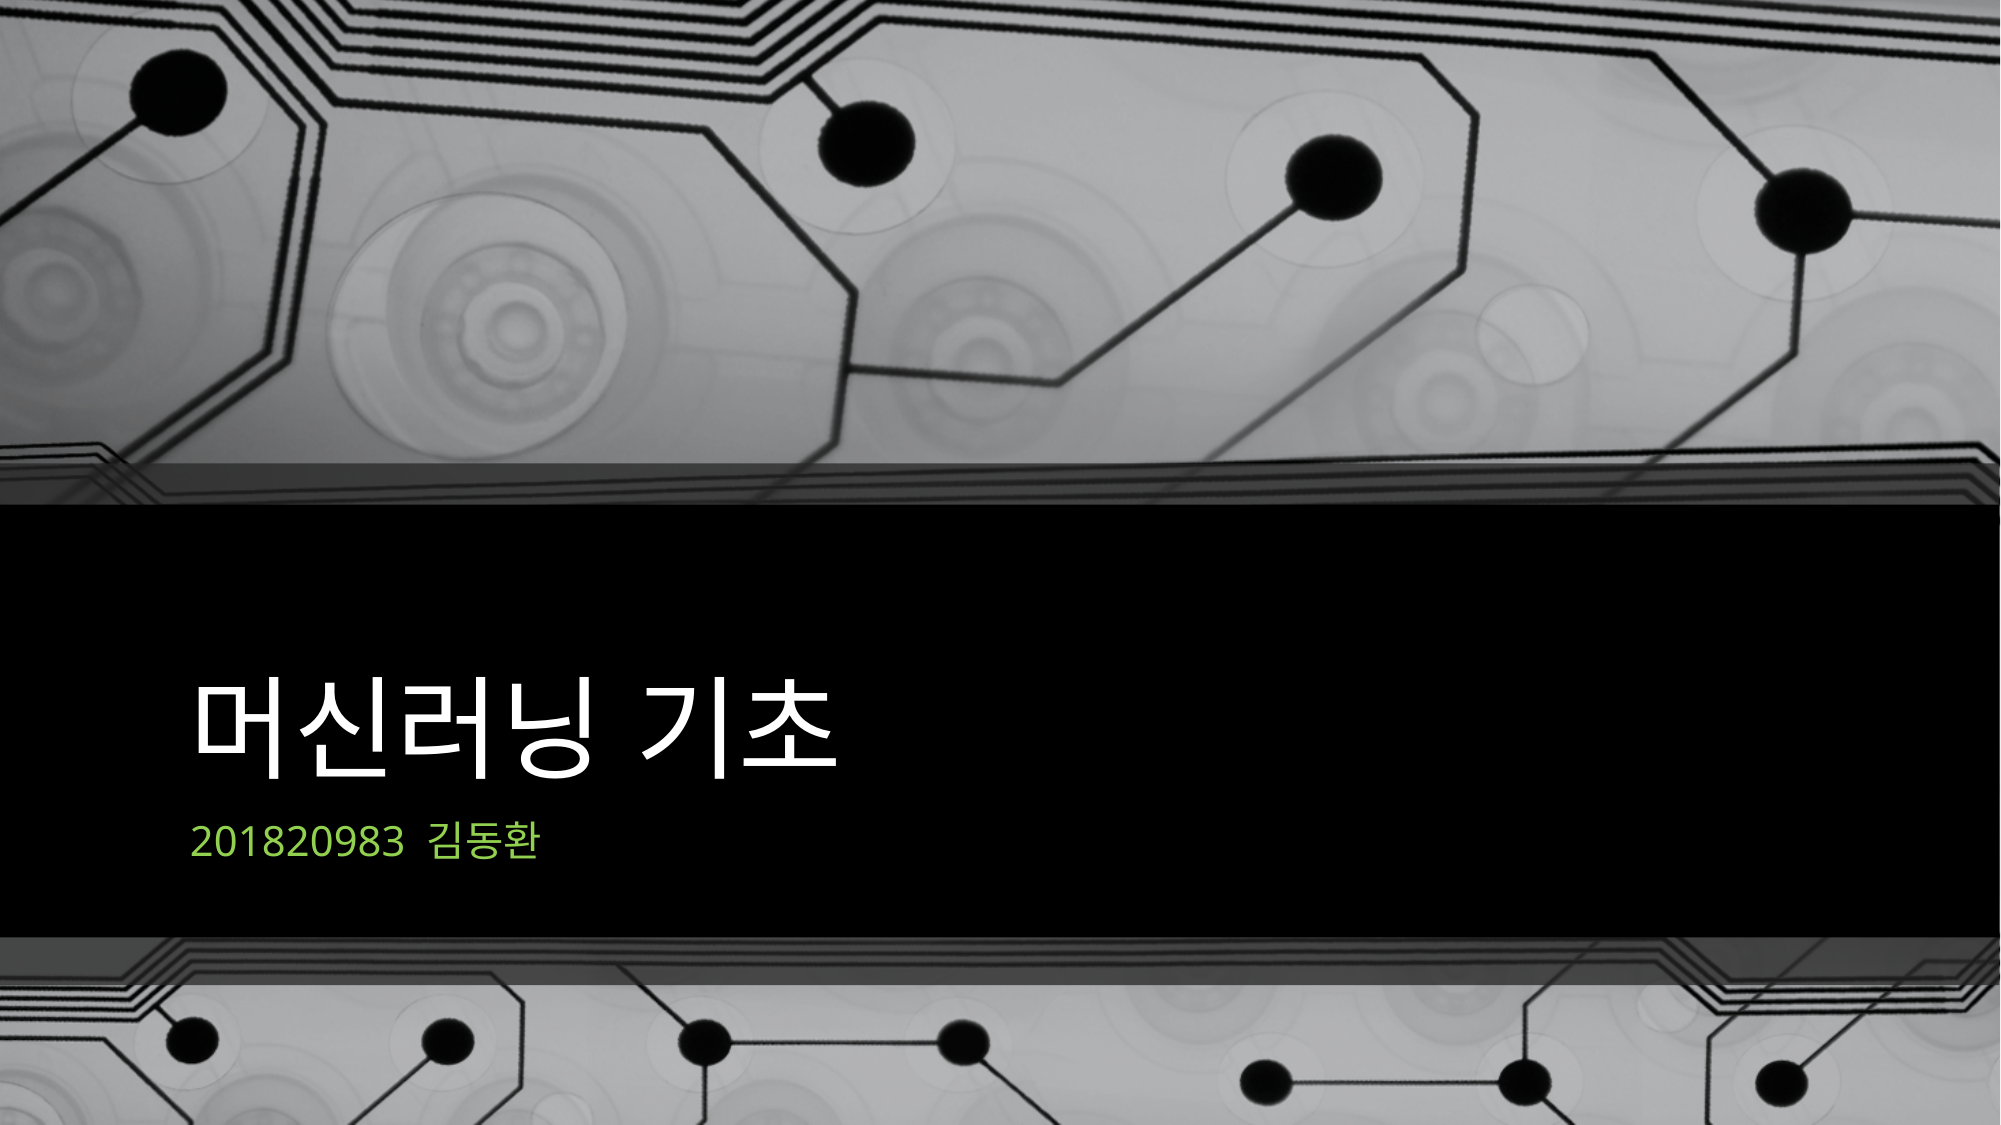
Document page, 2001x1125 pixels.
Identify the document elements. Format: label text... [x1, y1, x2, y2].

title 머신러닝 기초 [174, 519, 1825, 800]
picture [0, 0, 2001, 1125]
subtitle 201820983 김동환 [174, 812, 1825, 925]
